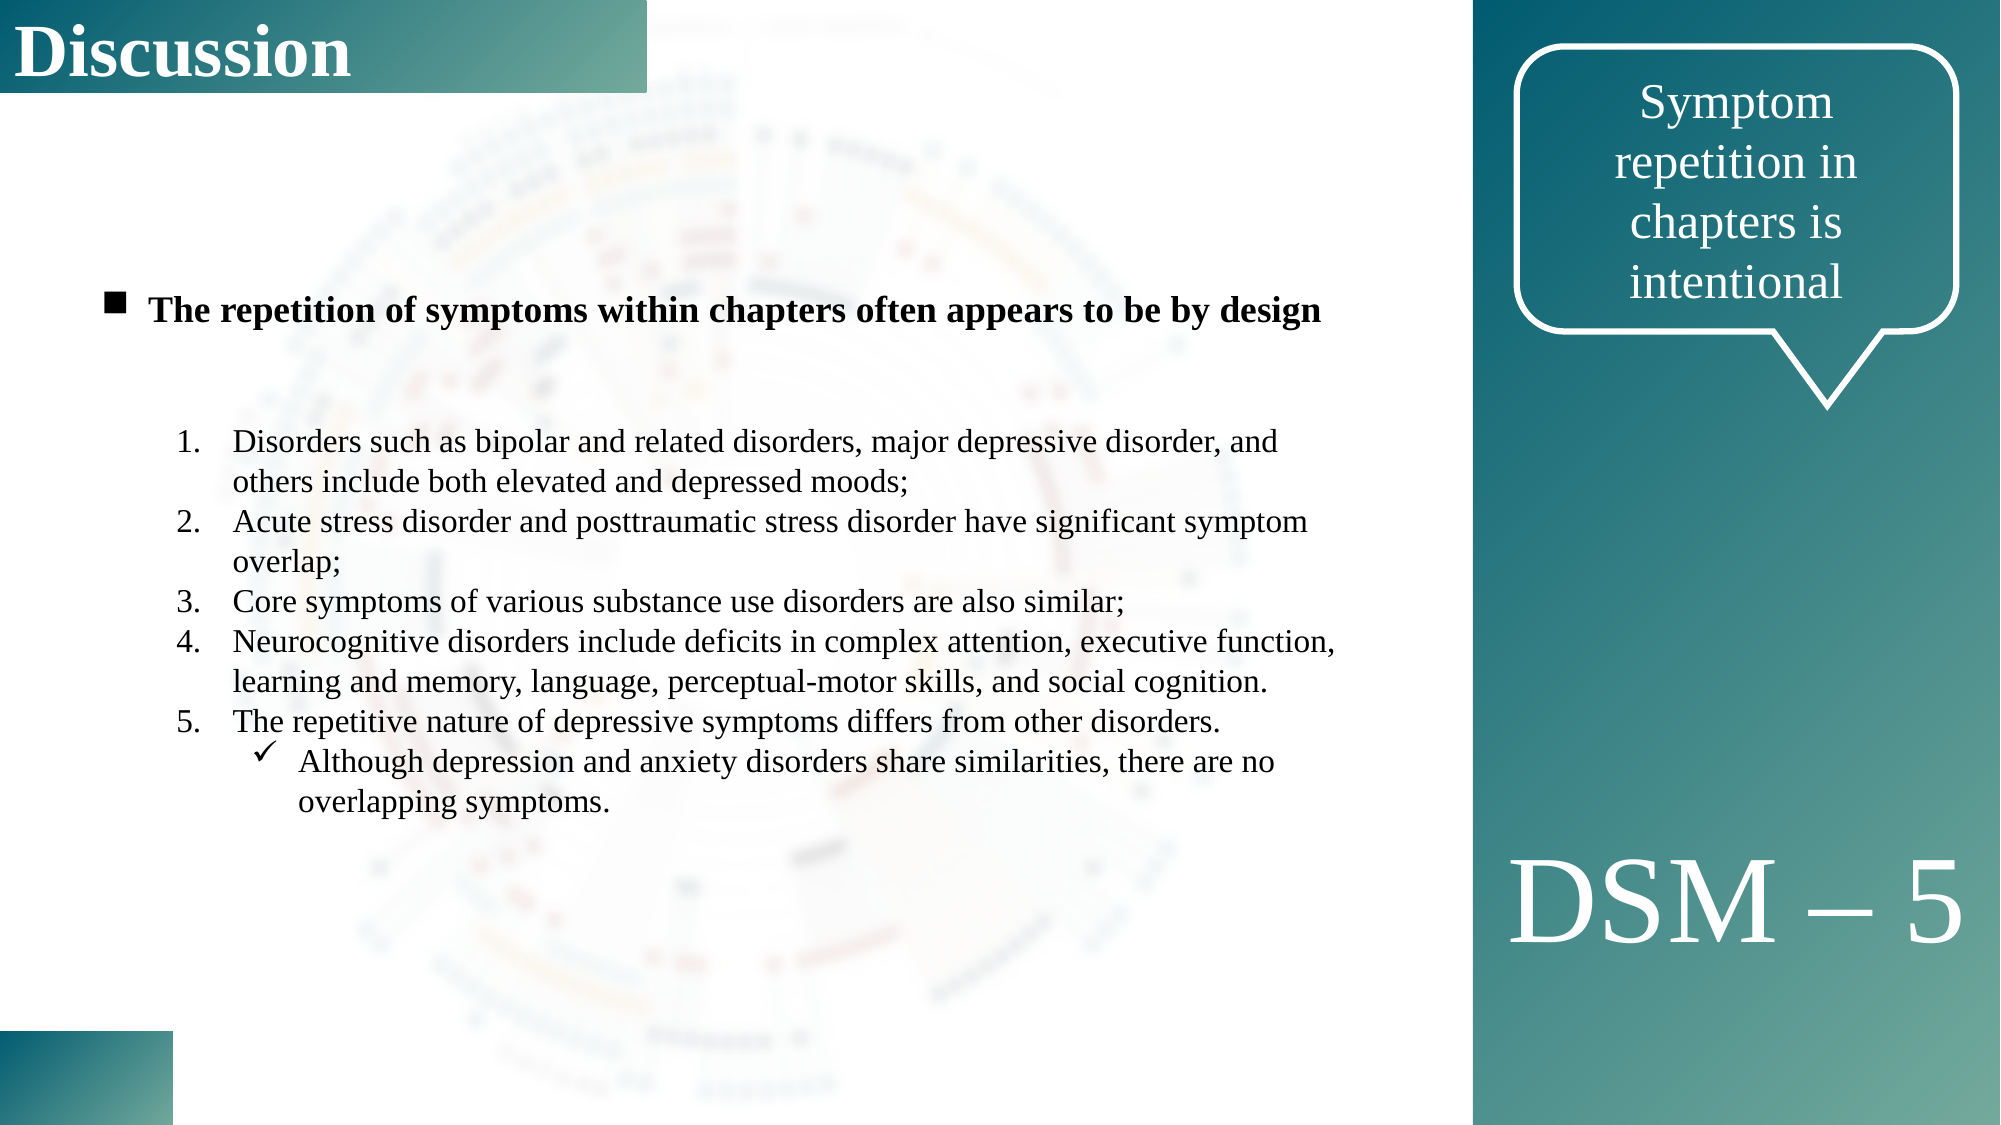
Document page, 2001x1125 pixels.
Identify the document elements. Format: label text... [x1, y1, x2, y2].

text_box Symptom repetition in chapters is intentional [1515, 45, 1958, 408]
text_box Discussion [0, 0, 647, 94]
picture [0, 0, 1472, 1125]
text_box The repetition of symptoms within chapters often appears to be by design Disorders such as bipolar and related disorders, major depressive disorder, and others include both elevated and depressed moods; Acute stress disorder and posttraumatic stress disorder have significant symptom overlap; Core symptoms of various substance use disorders are also similar; Neurocognitive disorders include deficits in complex attention, executive function, learning and memory, language, perceptual-motor skills, and social cognition. The repetitive nature of depressive symptoms differs from other disorders. Although depression and anxiety disorders share similarities, there are no overlapping symptoms. [86, 277, 1366, 827]
text_box DSM – 5 [1472, 0, 2000, 1125]
text_box [0, 1031, 174, 1125]
